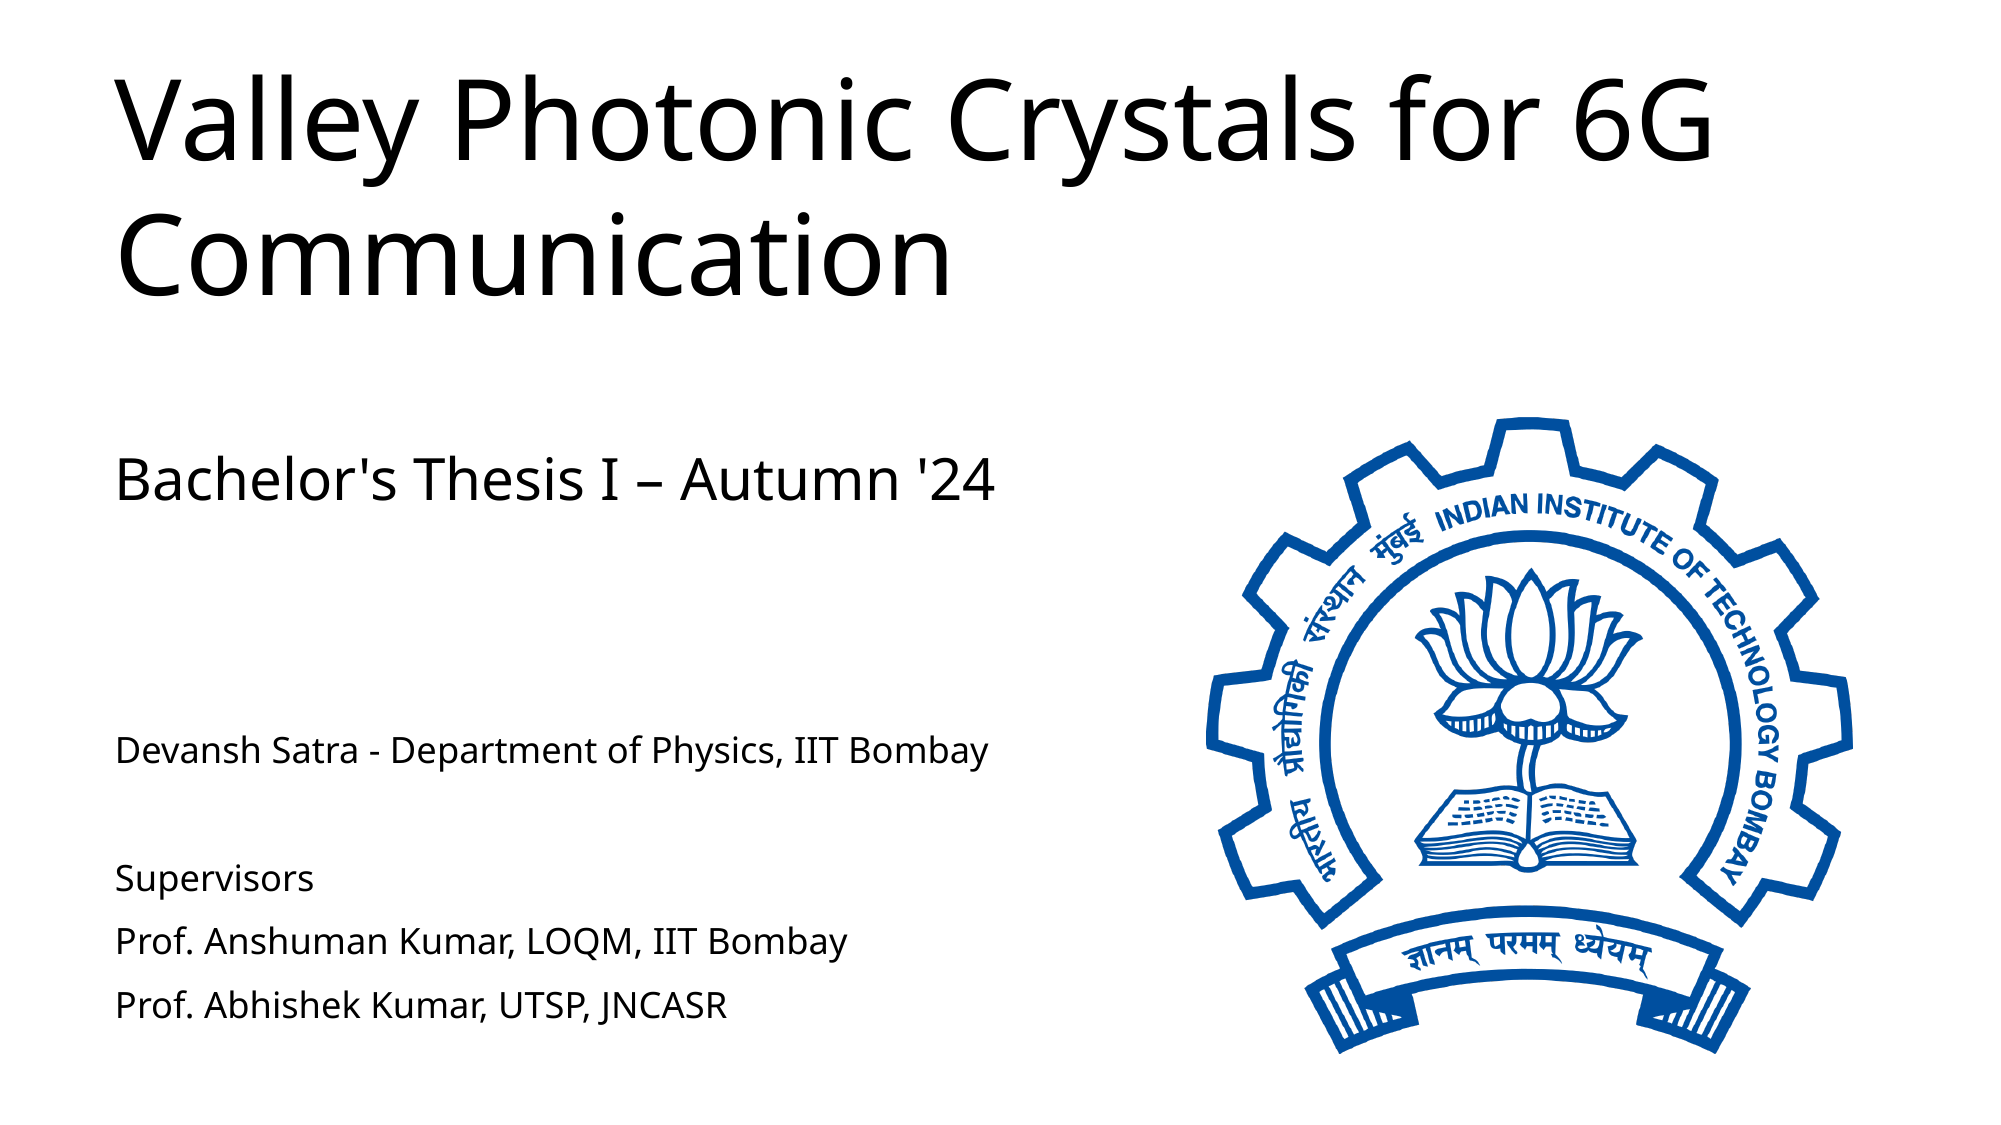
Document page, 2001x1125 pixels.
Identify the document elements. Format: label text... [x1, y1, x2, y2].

text_box Bachelor's Thesis I – Autumn '24 [99, 419, 1080, 534]
text_box Valley Photonic Crystals for 6G Communication [99, 40, 1879, 342]
picture [1206, 416, 1854, 1055]
text_box Devansh Satra - Department of Physics, IIT Bombay Supervisors Prof. Anshuman Kumar, LOQM, IIT Bombay Prof. Abhishek Kumar, UTSP, JNCASR [99, 699, 1033, 1054]
